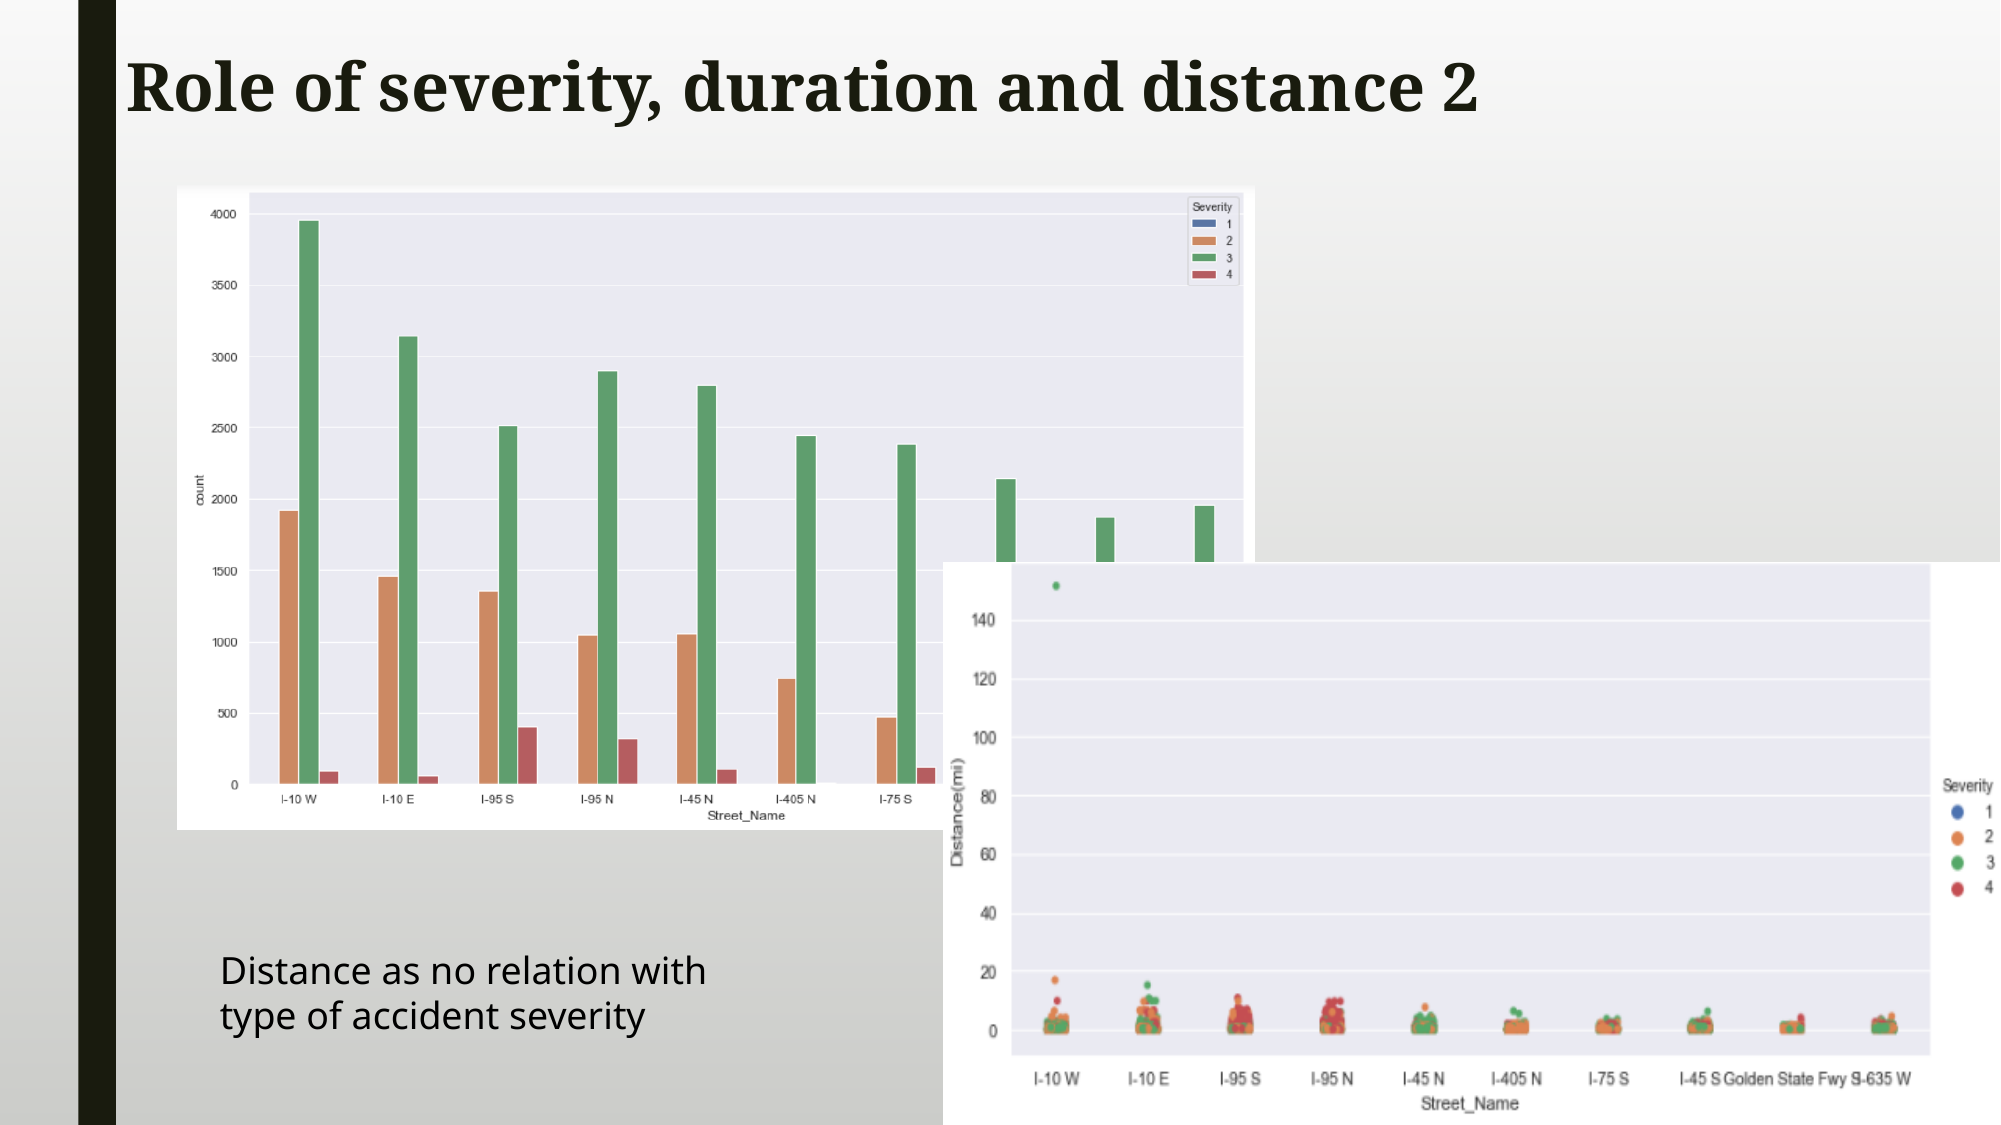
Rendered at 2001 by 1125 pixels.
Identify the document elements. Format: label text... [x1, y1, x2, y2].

title Role of severity, duration and distance 2 [111, 46, 1917, 144]
text_box Distance as no relation with type of accident severity [204, 939, 735, 1045]
picture [177, 185, 2000, 1125]
